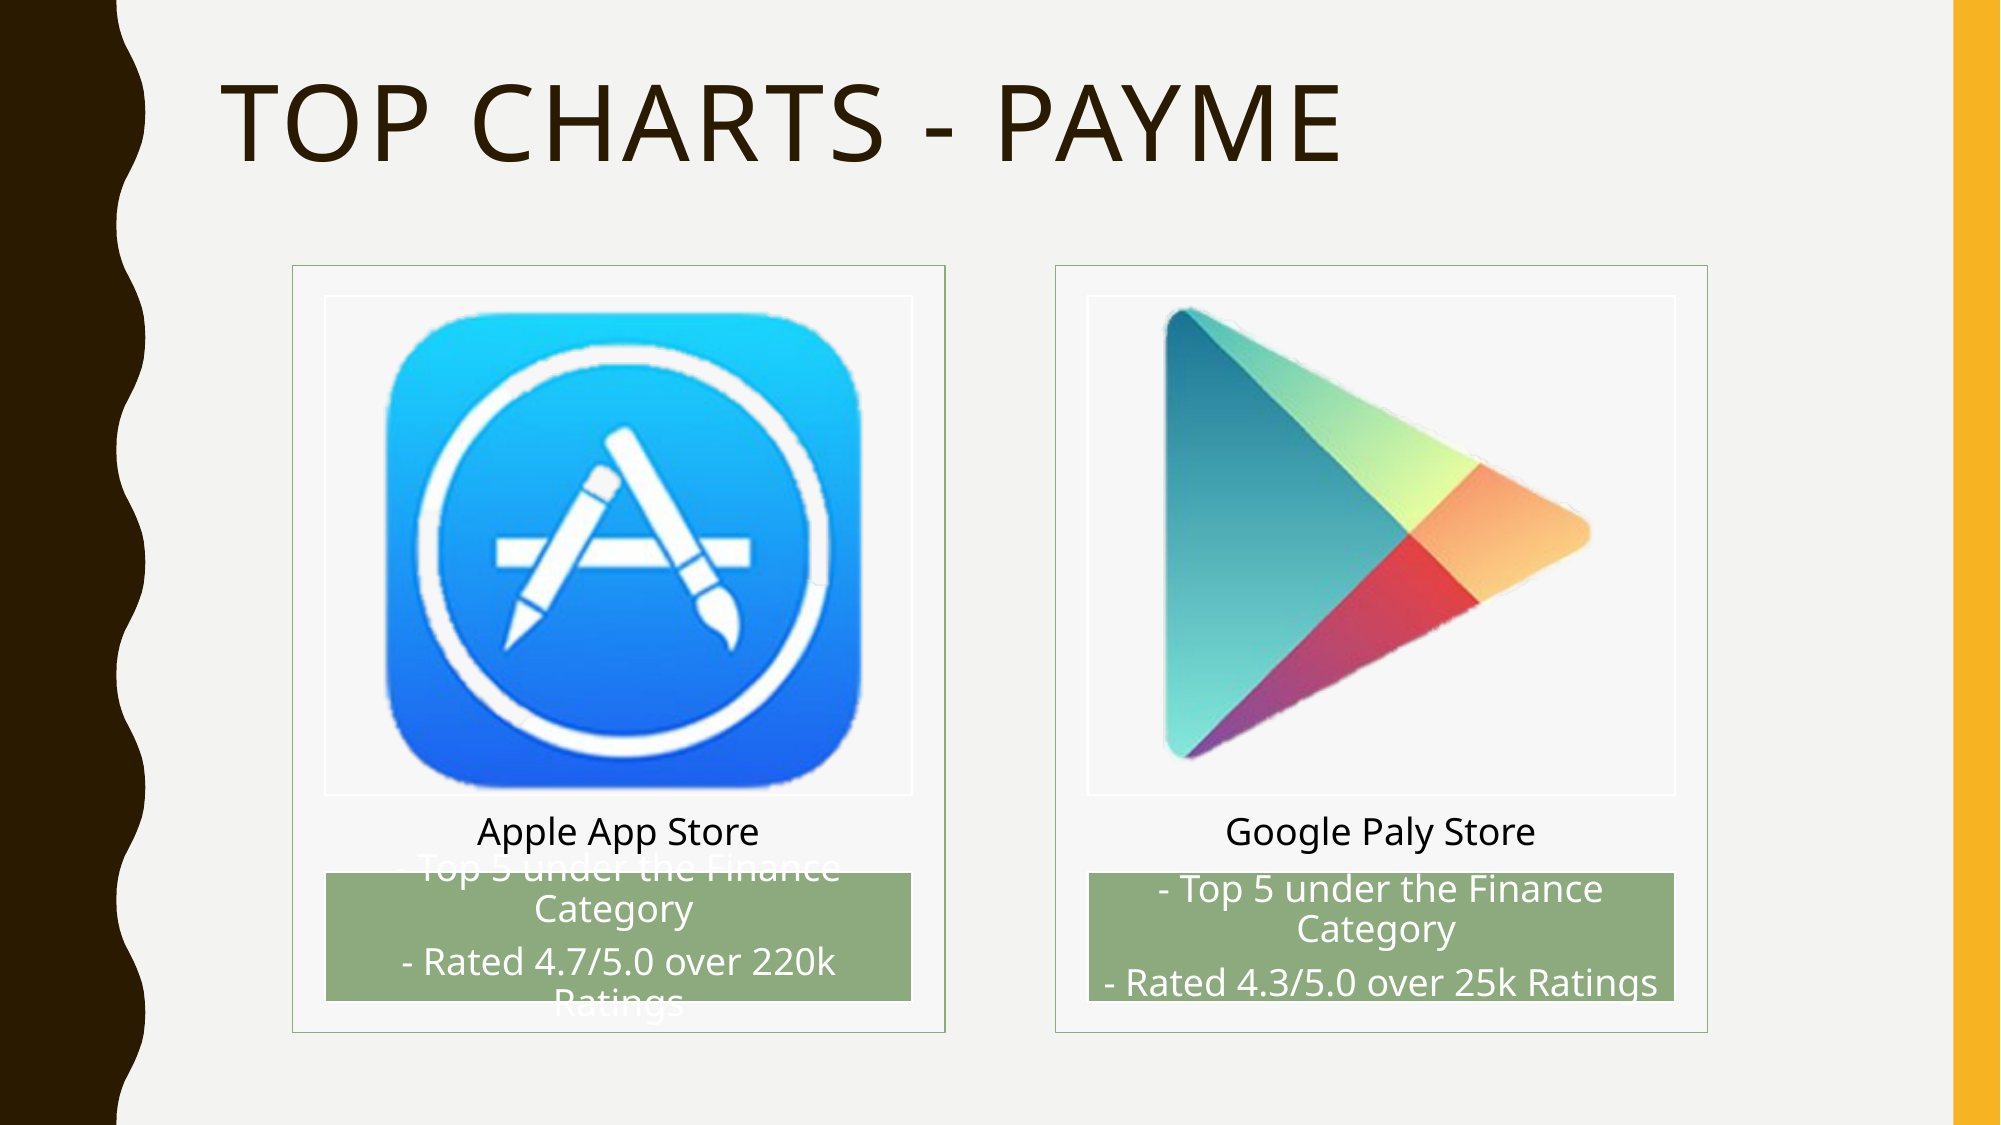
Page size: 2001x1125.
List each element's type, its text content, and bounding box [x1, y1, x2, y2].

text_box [292, 154, 1708, 1125]
title Top charts - Payme [205, 62, 1875, 308]
